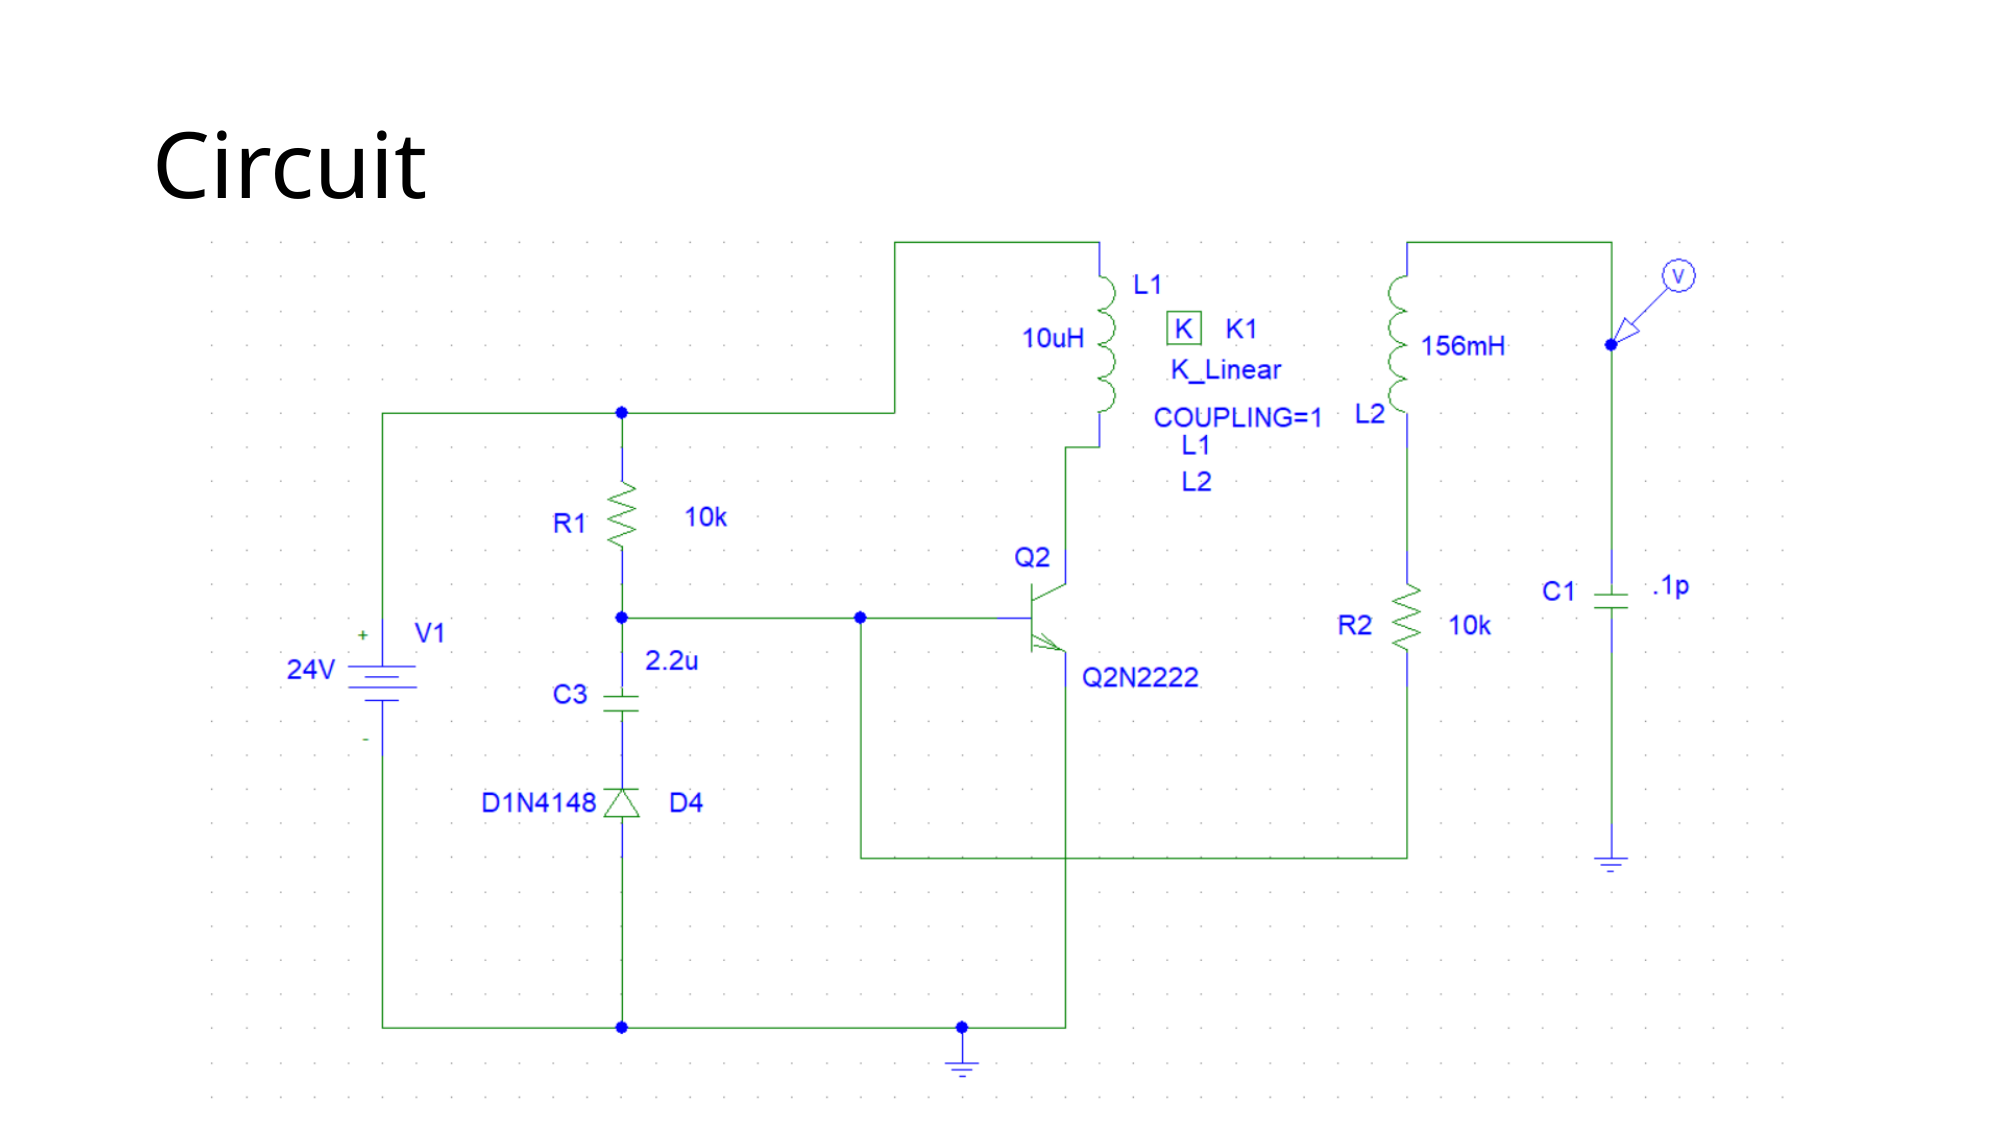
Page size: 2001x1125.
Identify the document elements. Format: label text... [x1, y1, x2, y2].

picture [209, 221, 1791, 1105]
title Circuit [137, 59, 1863, 278]
